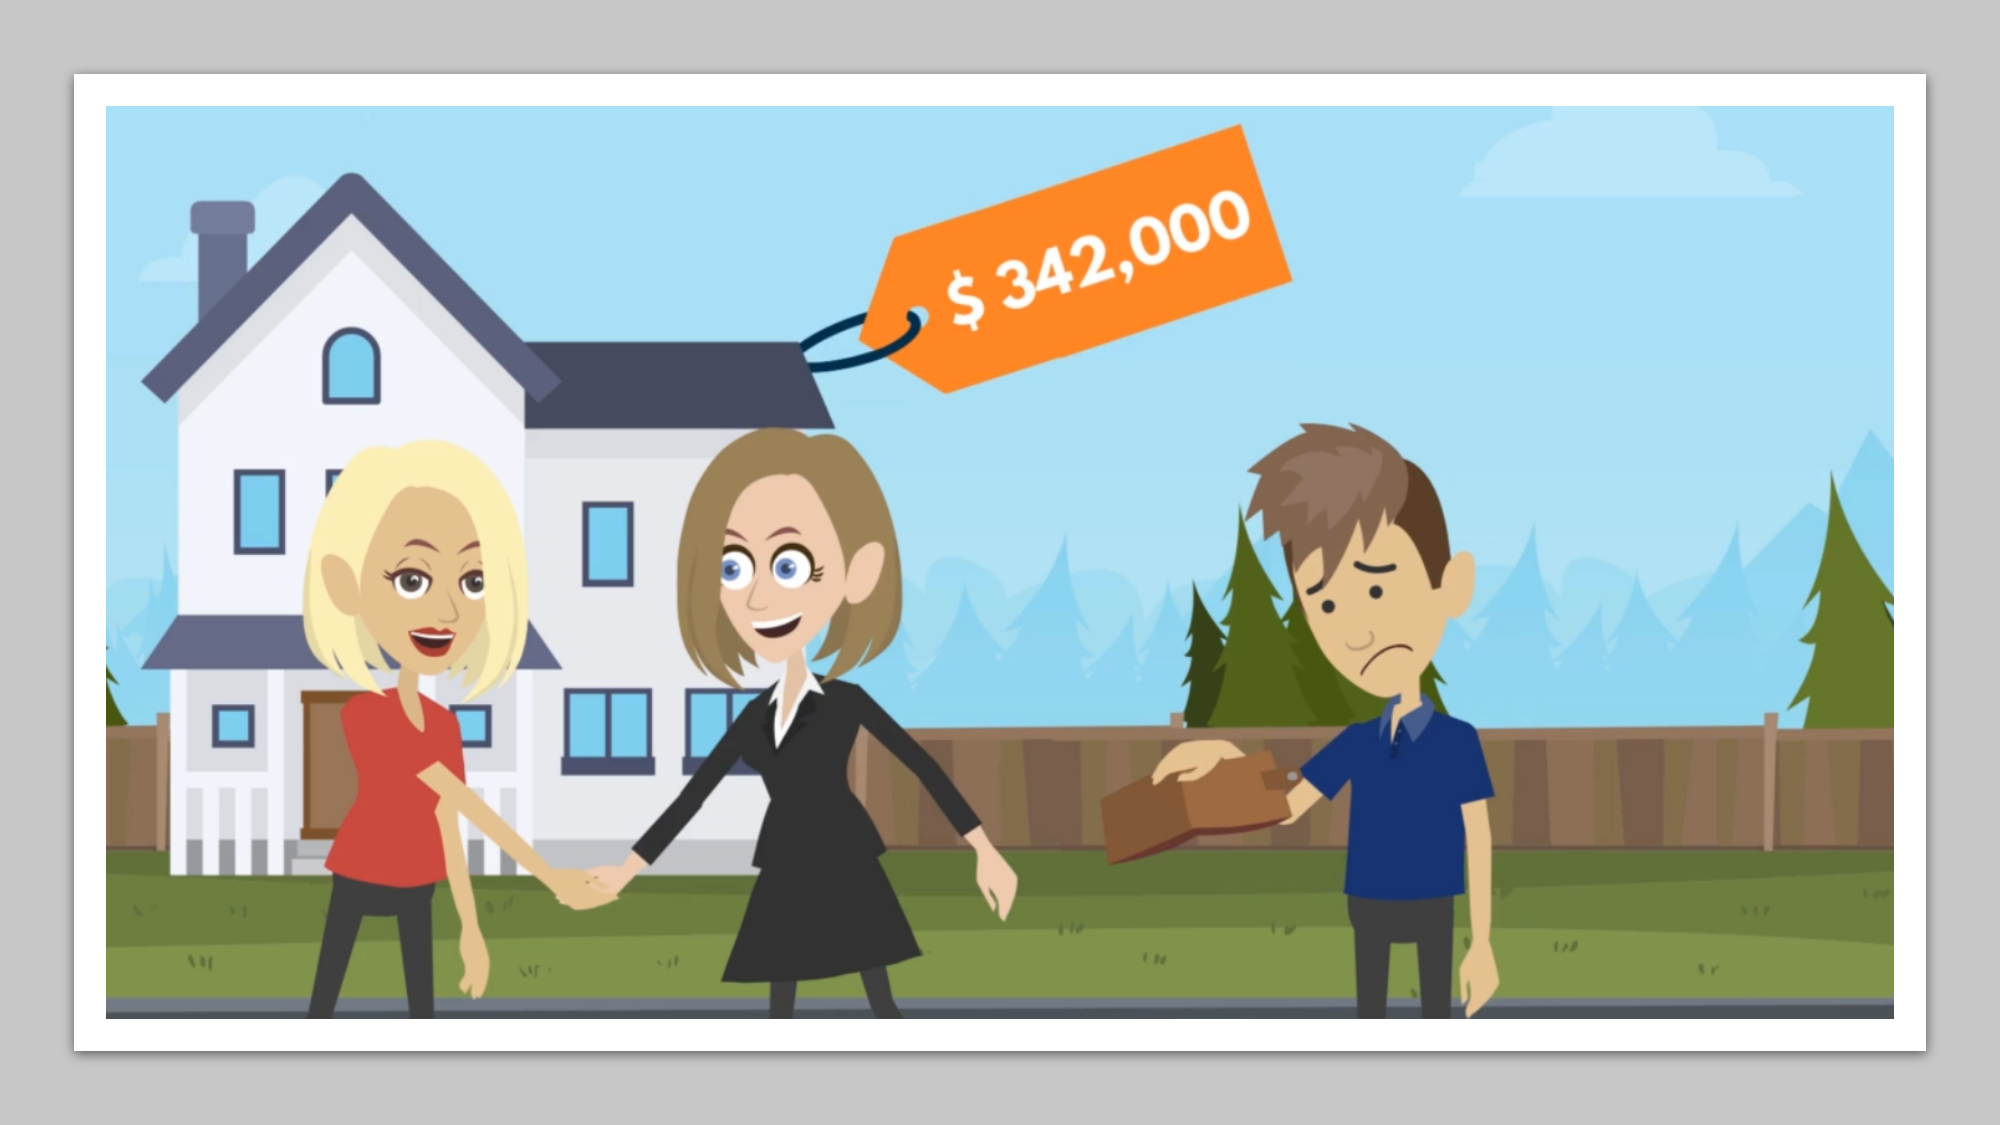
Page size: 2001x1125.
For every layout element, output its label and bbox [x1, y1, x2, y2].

list [105, 105, 1895, 1020]
text_box [0, 0, 2000, 1125]
